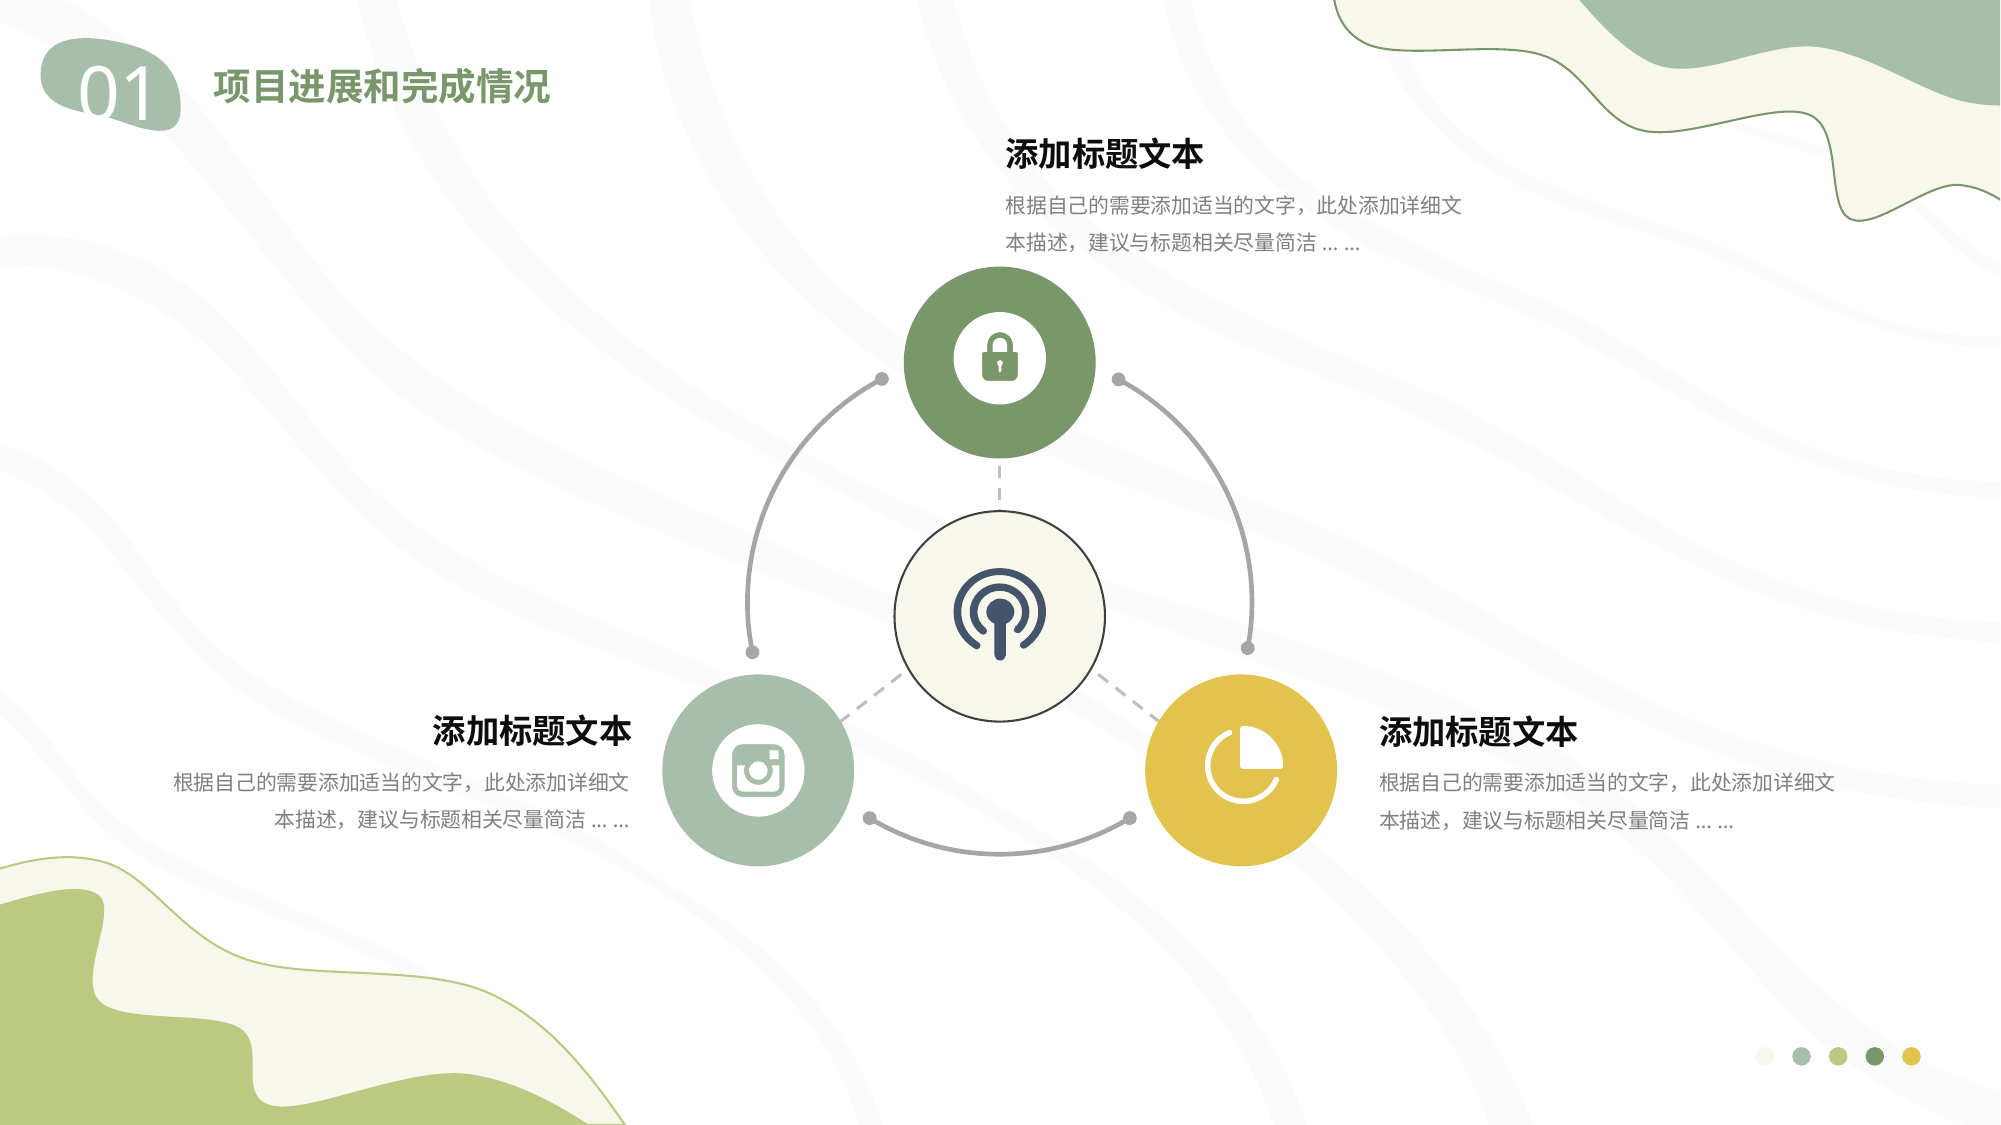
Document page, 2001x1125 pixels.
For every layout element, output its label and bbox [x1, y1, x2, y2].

text_box [746, 372, 956, 659]
text_box [990, 125, 1478, 260]
text_box [986, 598, 1015, 661]
text_box [1145, 674, 1338, 867]
text_box [157, 703, 648, 838]
text_box [953, 312, 1046, 405]
text_box [1203, 728, 1281, 806]
text_box [893, 510, 1107, 723]
text_box [1239, 724, 1285, 770]
text_box [863, 704, 1136, 856]
text_box [953, 568, 1046, 650]
text_box [662, 674, 855, 867]
text_box [40, 38, 567, 145]
text_box [1364, 703, 1852, 838]
text_box [1080, 660, 1165, 726]
text_box [712, 724, 805, 817]
text_box [1044, 373, 1254, 655]
text_box [903, 266, 1096, 459]
text_box [834, 660, 919, 726]
